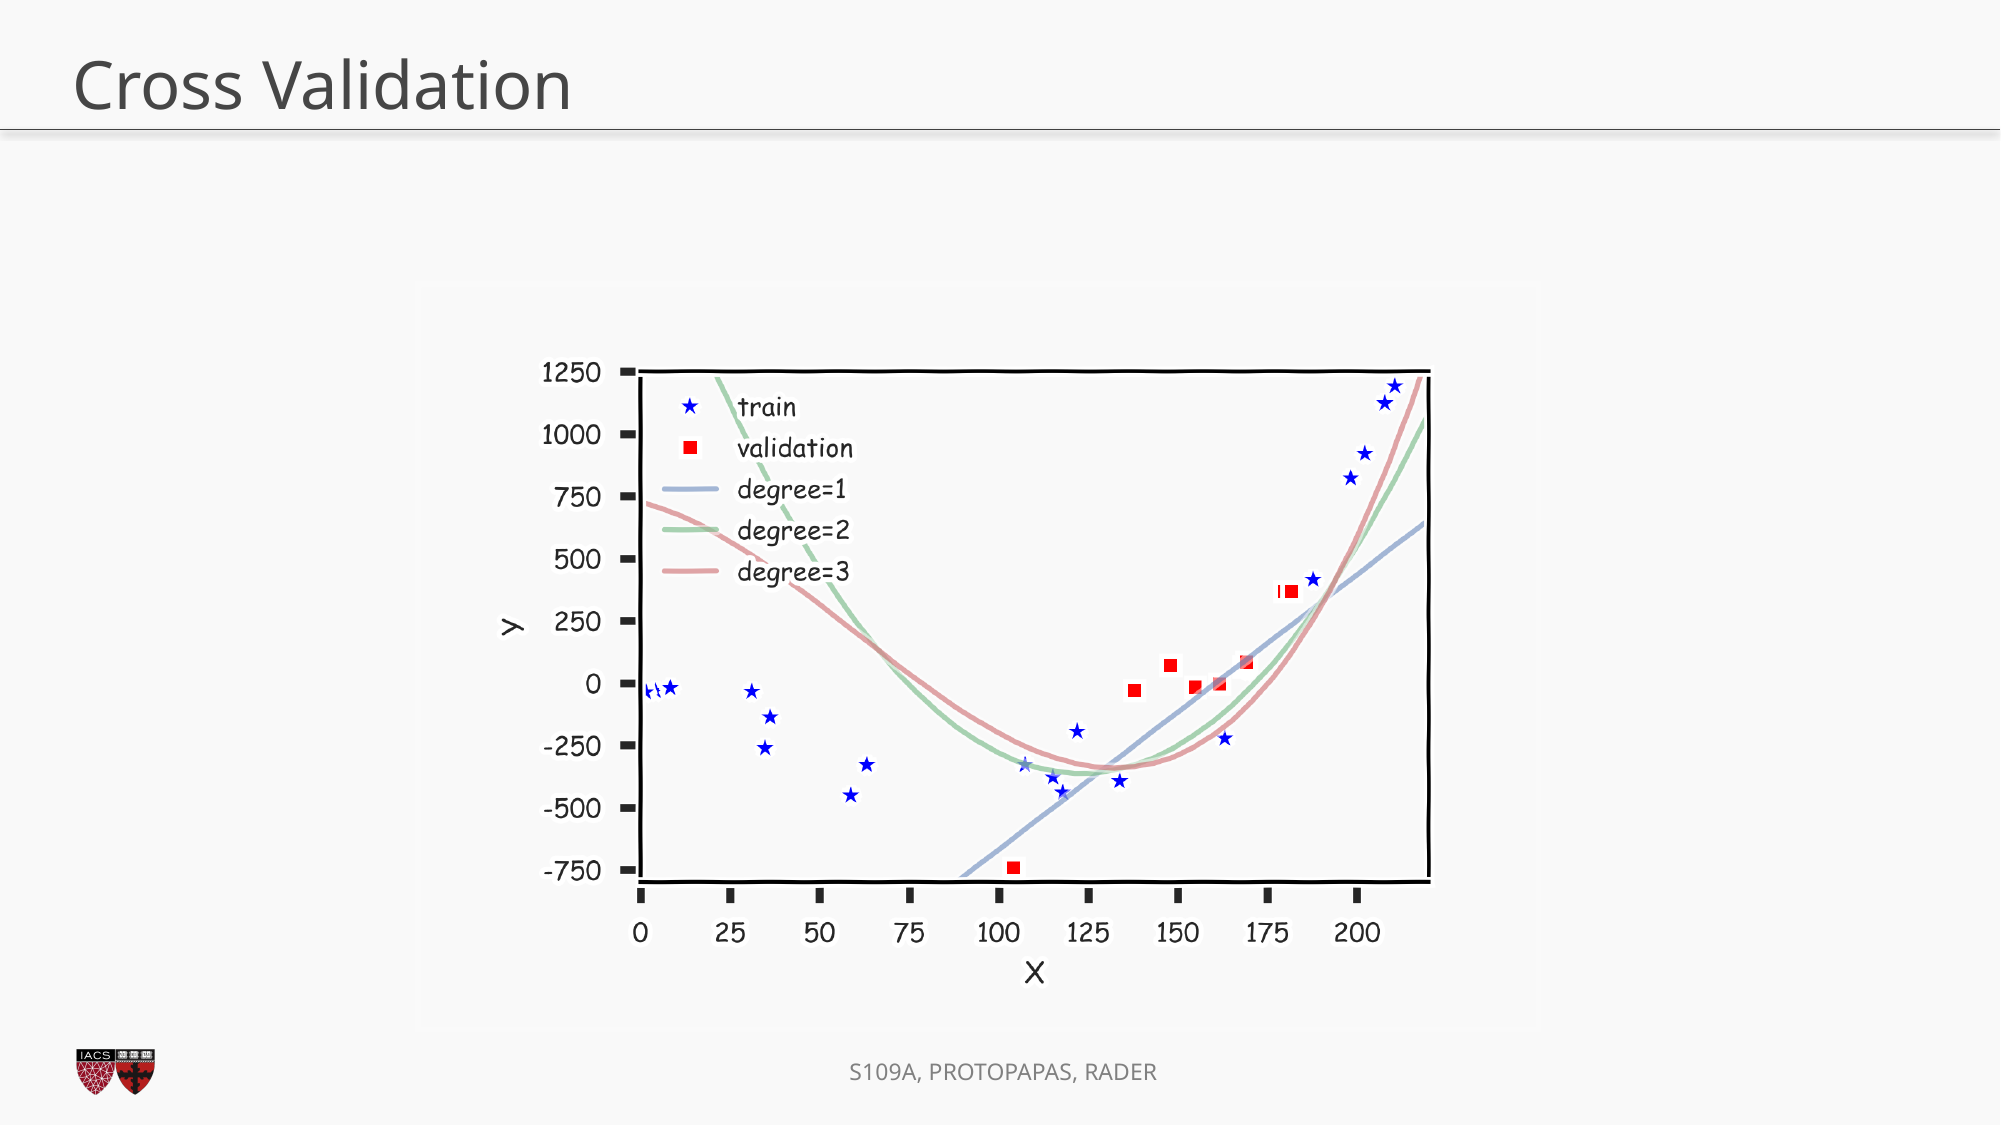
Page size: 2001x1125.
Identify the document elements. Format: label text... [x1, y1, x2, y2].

picture [415, 281, 1541, 1033]
picture [75, 1049, 155, 1095]
title Cross Validation [57, 35, 1943, 162]
